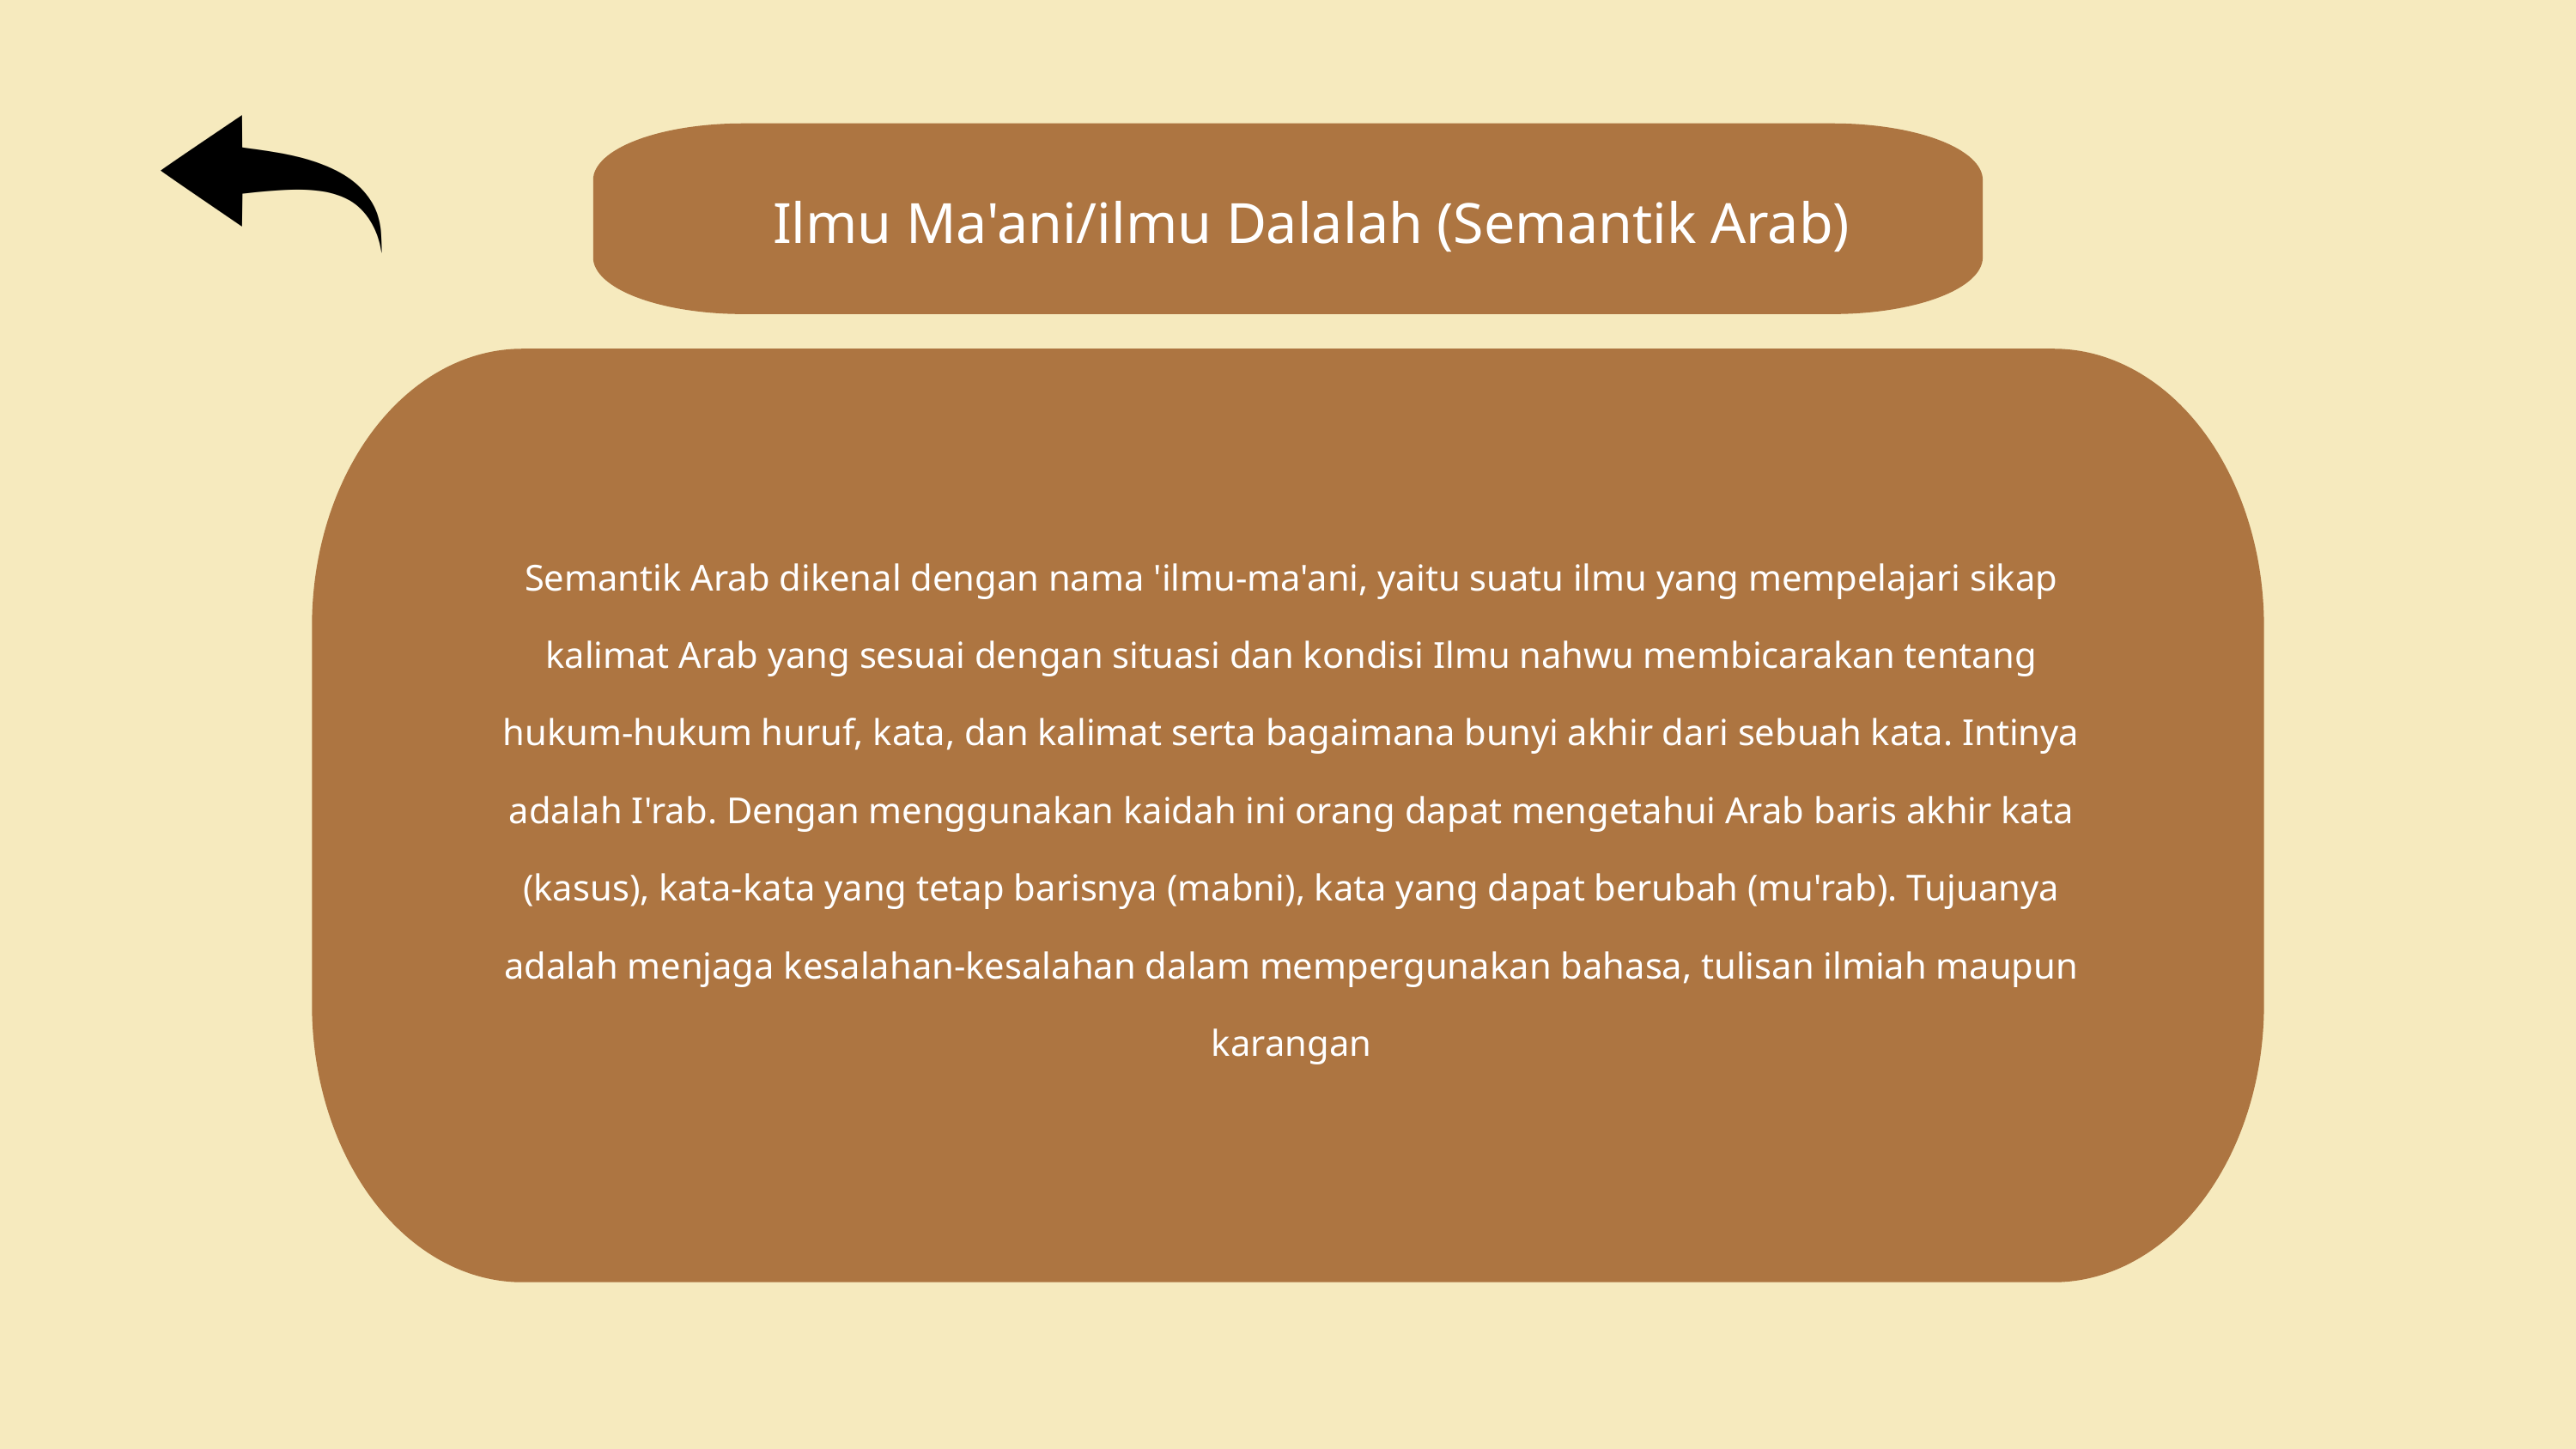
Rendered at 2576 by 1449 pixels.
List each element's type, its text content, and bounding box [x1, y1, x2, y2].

text_box Ilmu Ma'ani/ilmu Dalalah (Semantik Arab) [547, 182, 2075, 249]
picture [161, 115, 383, 255]
text_box [592, 123, 1984, 182]
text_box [312, 348, 2264, 1282]
text_box [592, 249, 1984, 314]
